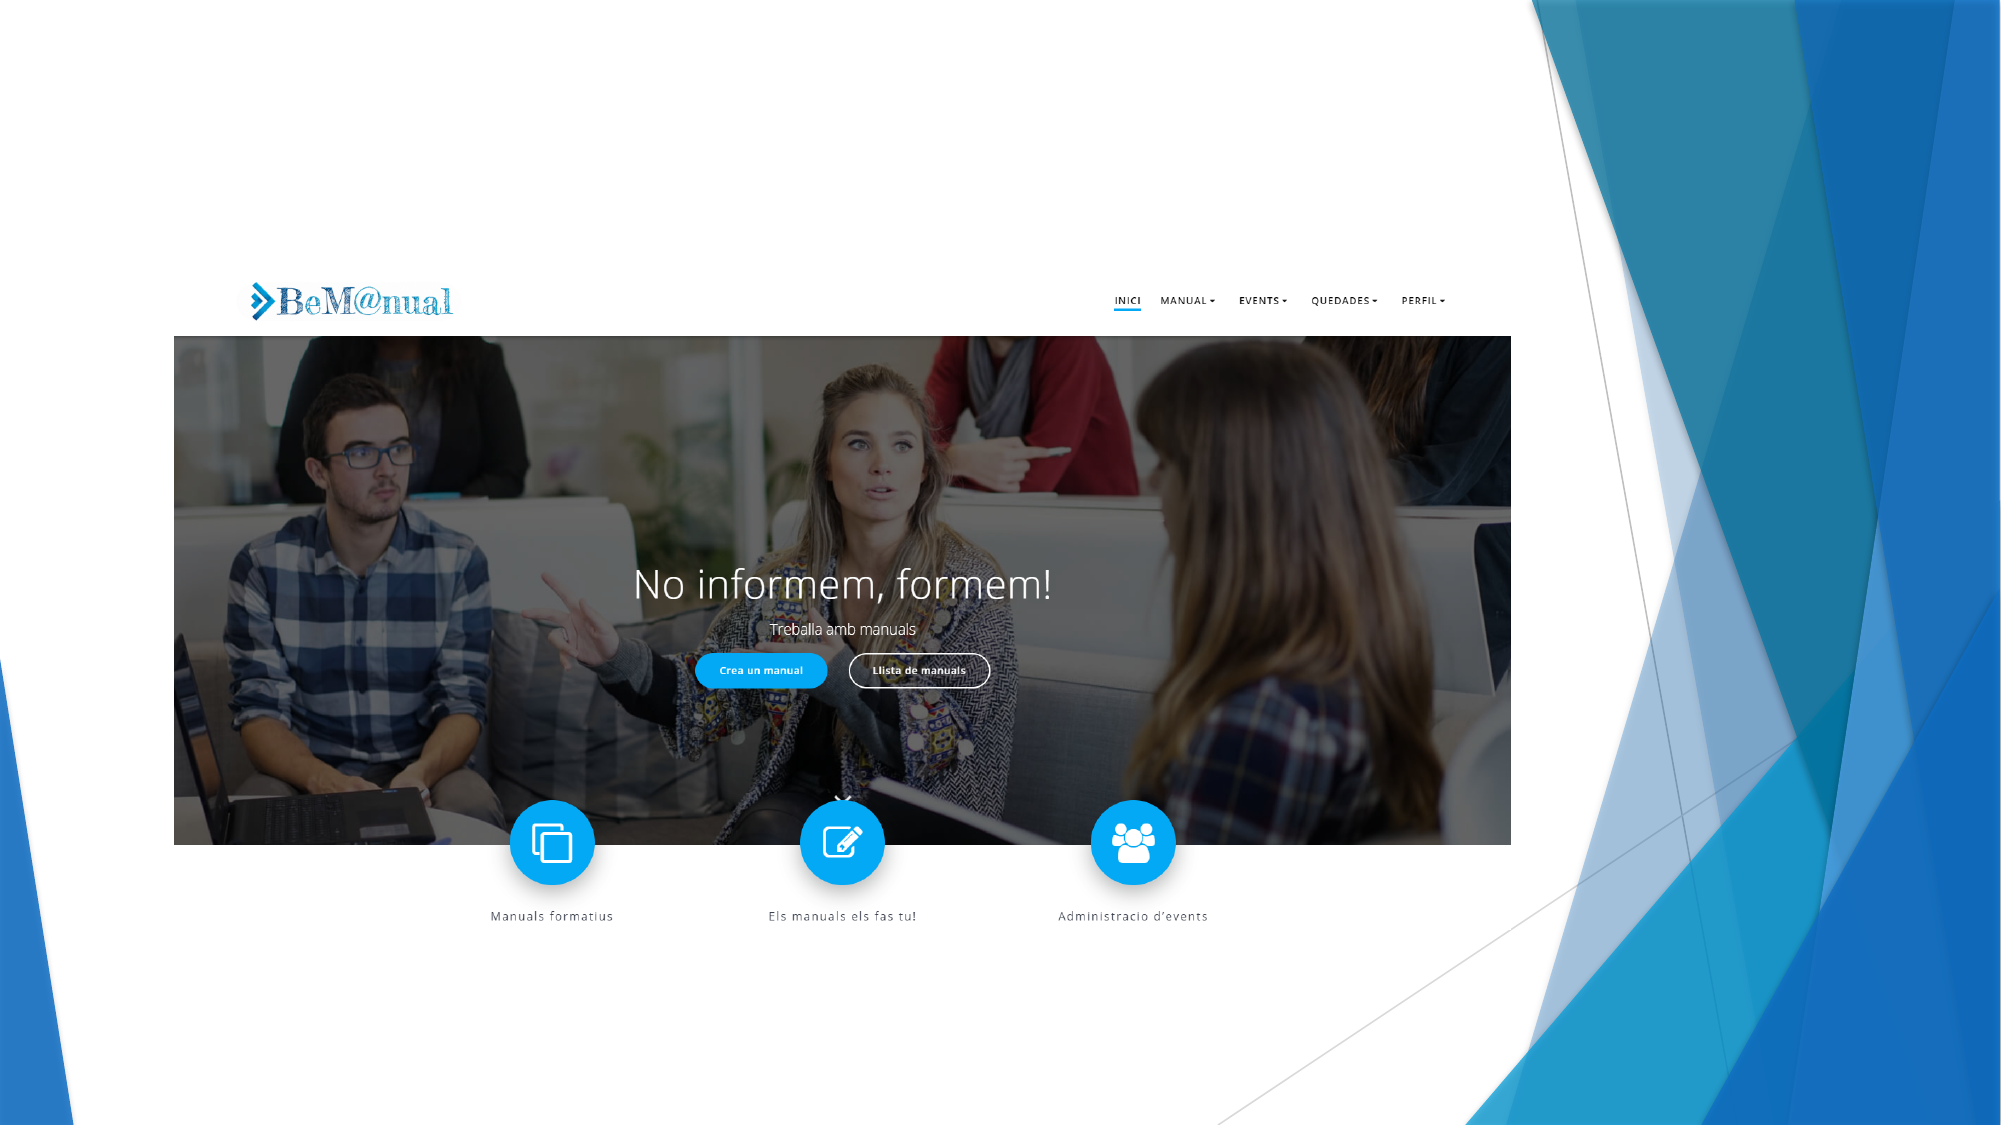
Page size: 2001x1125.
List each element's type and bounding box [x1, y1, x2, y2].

picture [174, 269, 1511, 931]
